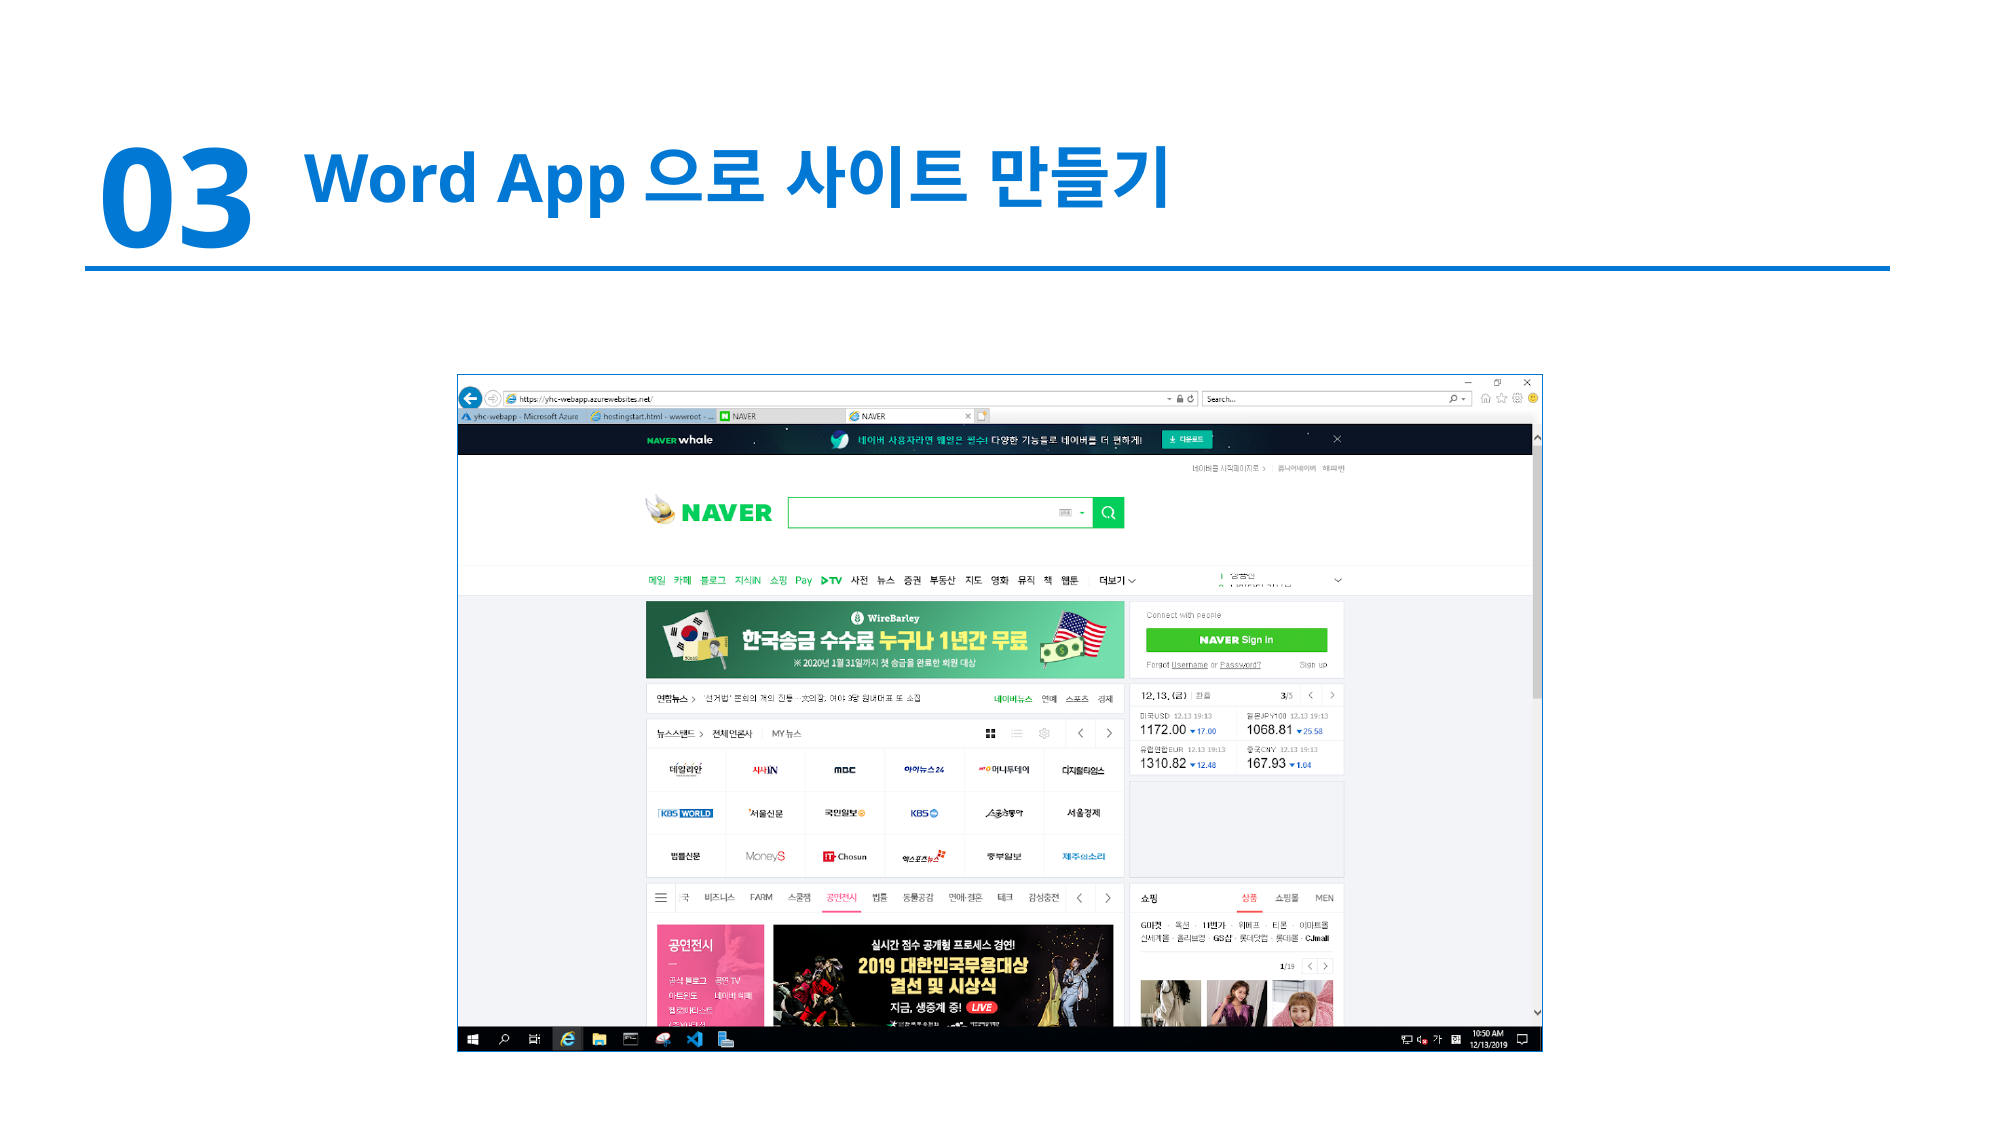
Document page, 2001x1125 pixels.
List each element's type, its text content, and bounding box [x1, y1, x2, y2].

text_box Word App으로 사이트 만들기 [289, 128, 1189, 224]
text_box 03 [83, 102, 271, 282]
picture [457, 373, 1543, 1052]
